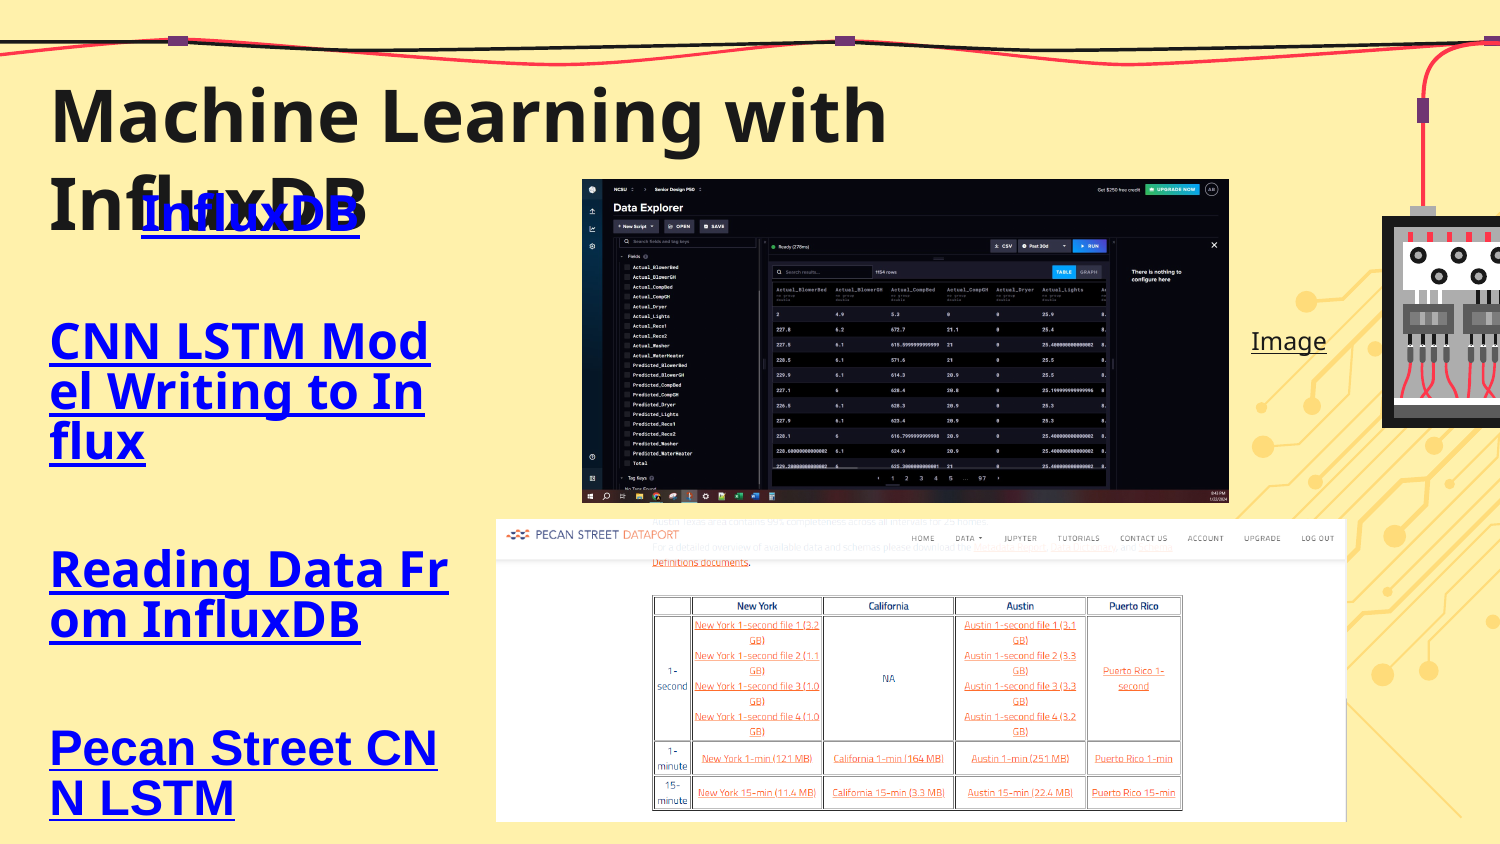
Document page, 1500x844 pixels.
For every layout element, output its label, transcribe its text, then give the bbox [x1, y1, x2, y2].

list InfluxDB CNN LSTM Model Writing to Influx Reading Data From InfluxDB Pecan Street CNN LSTM [34, 166, 467, 828]
picture [496, 519, 1347, 822]
title Machine Learning with InfluxDB [34, 54, 1237, 185]
text_box Image [1236, 310, 1346, 372]
picture [582, 179, 1229, 503]
